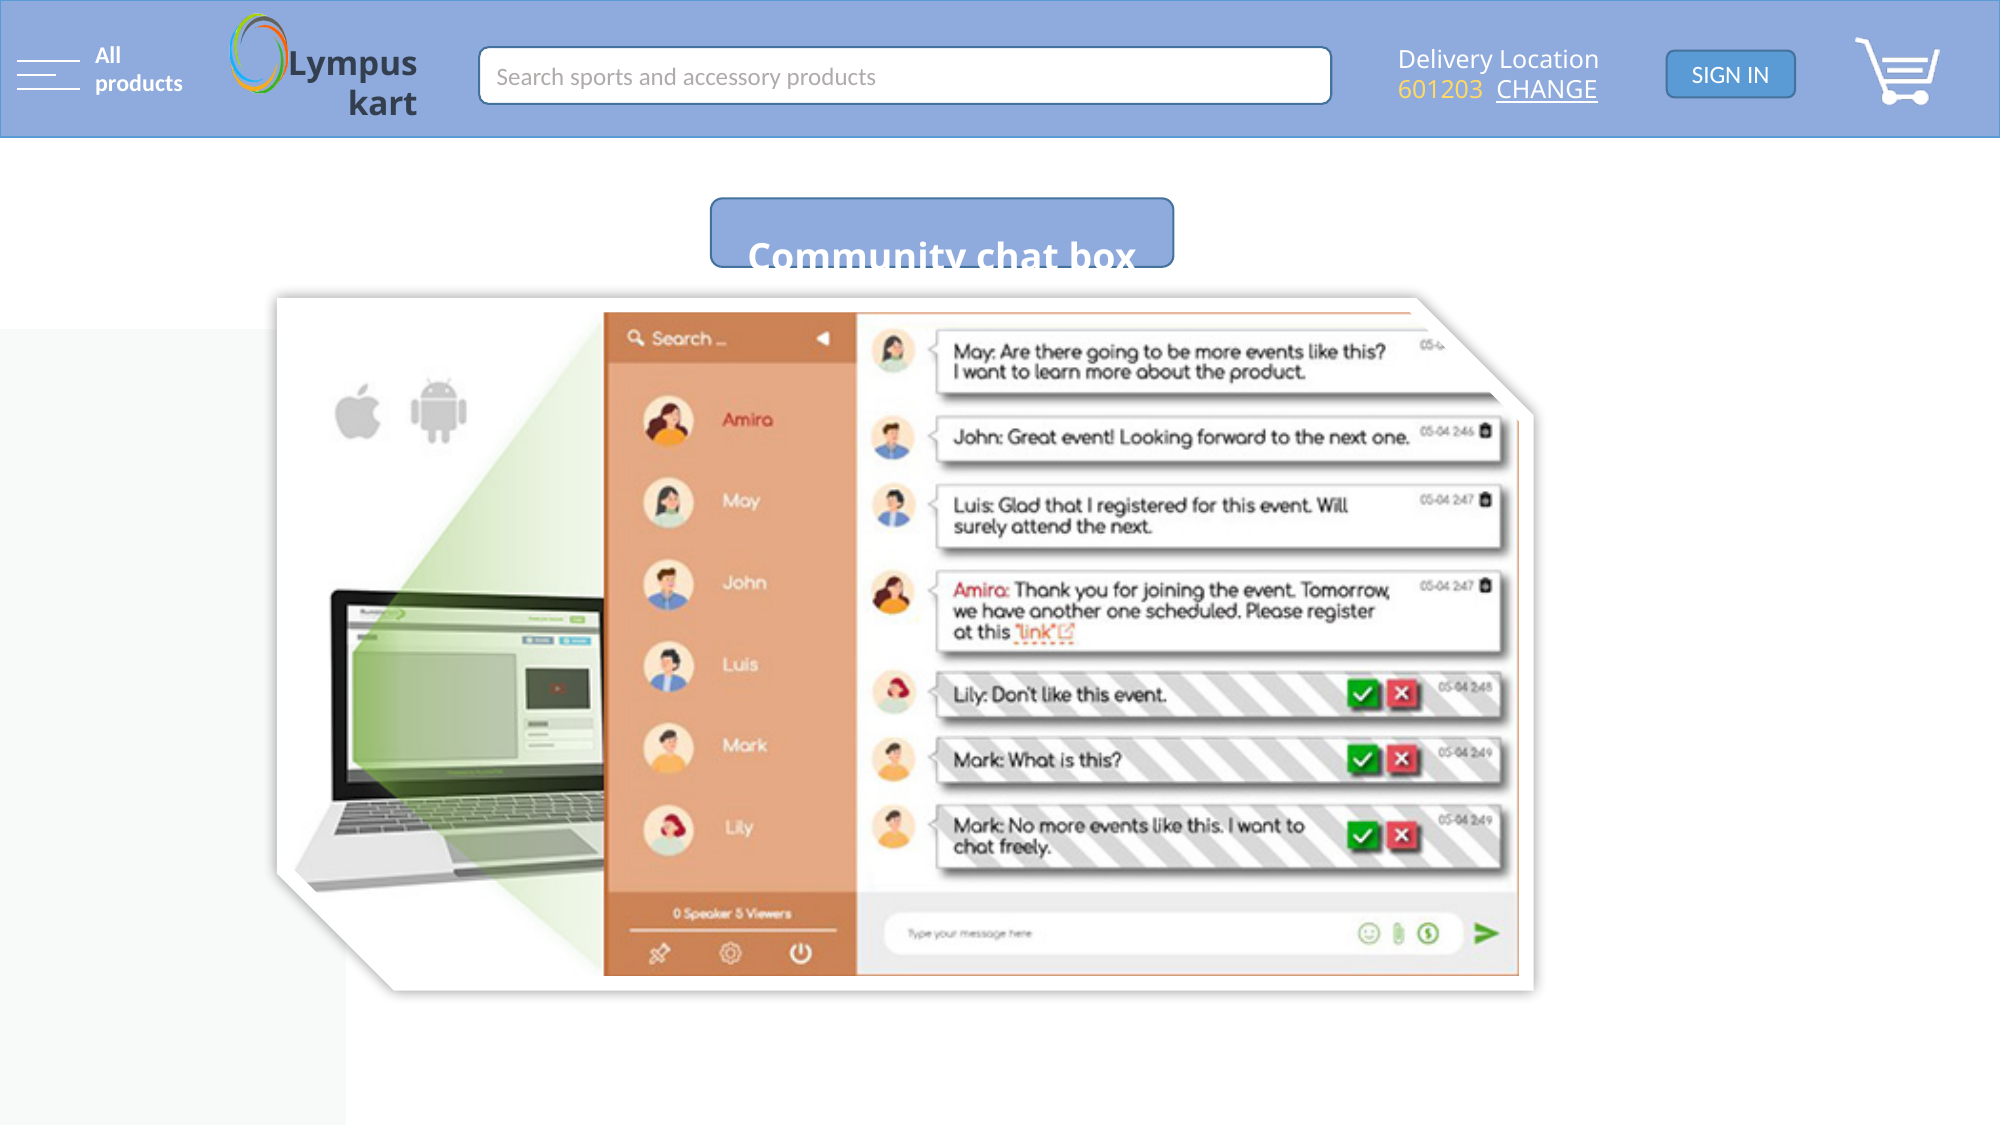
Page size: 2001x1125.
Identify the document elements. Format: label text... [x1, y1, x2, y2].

picture [0, 305, 1527, 1125]
picture [1855, 31, 1940, 111]
text_box Community chat box [709, 197, 1175, 268]
text_box [458, 0, 2000, 138]
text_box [120, 0, 458, 212]
text_box Search sports and accessory products [478, 46, 1333, 105]
text_box Delivery Location 601203 CHANGE [1383, 36, 1615, 112]
text_box SIGN IN [1665, 49, 1797, 99]
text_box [16, 31, 120, 105]
text_box [0, 0, 120, 138]
